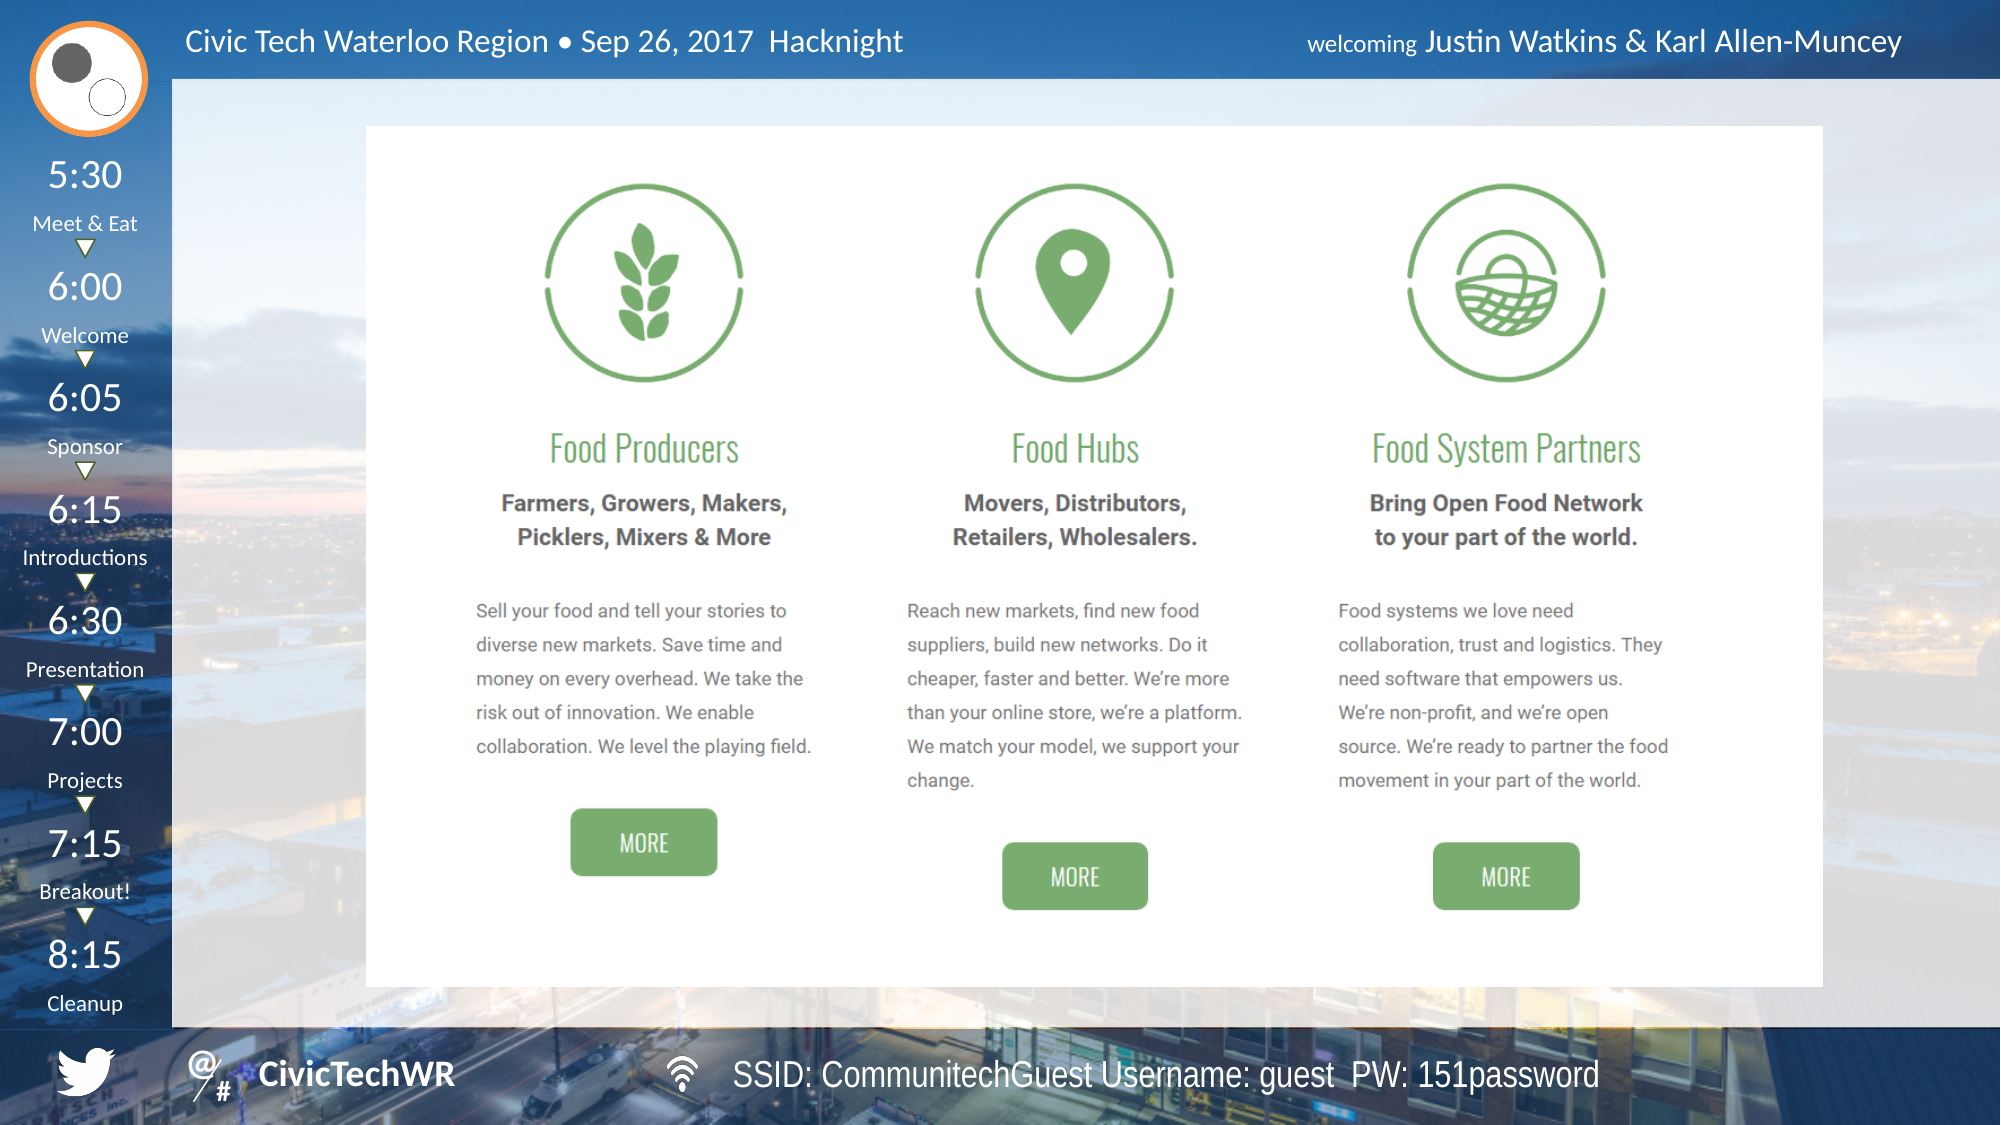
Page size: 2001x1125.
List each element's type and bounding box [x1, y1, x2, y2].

picture [51, 41, 127, 117]
picture [652, 1049, 712, 1099]
picture [366, 126, 1823, 988]
picture [56, 1042, 116, 1102]
